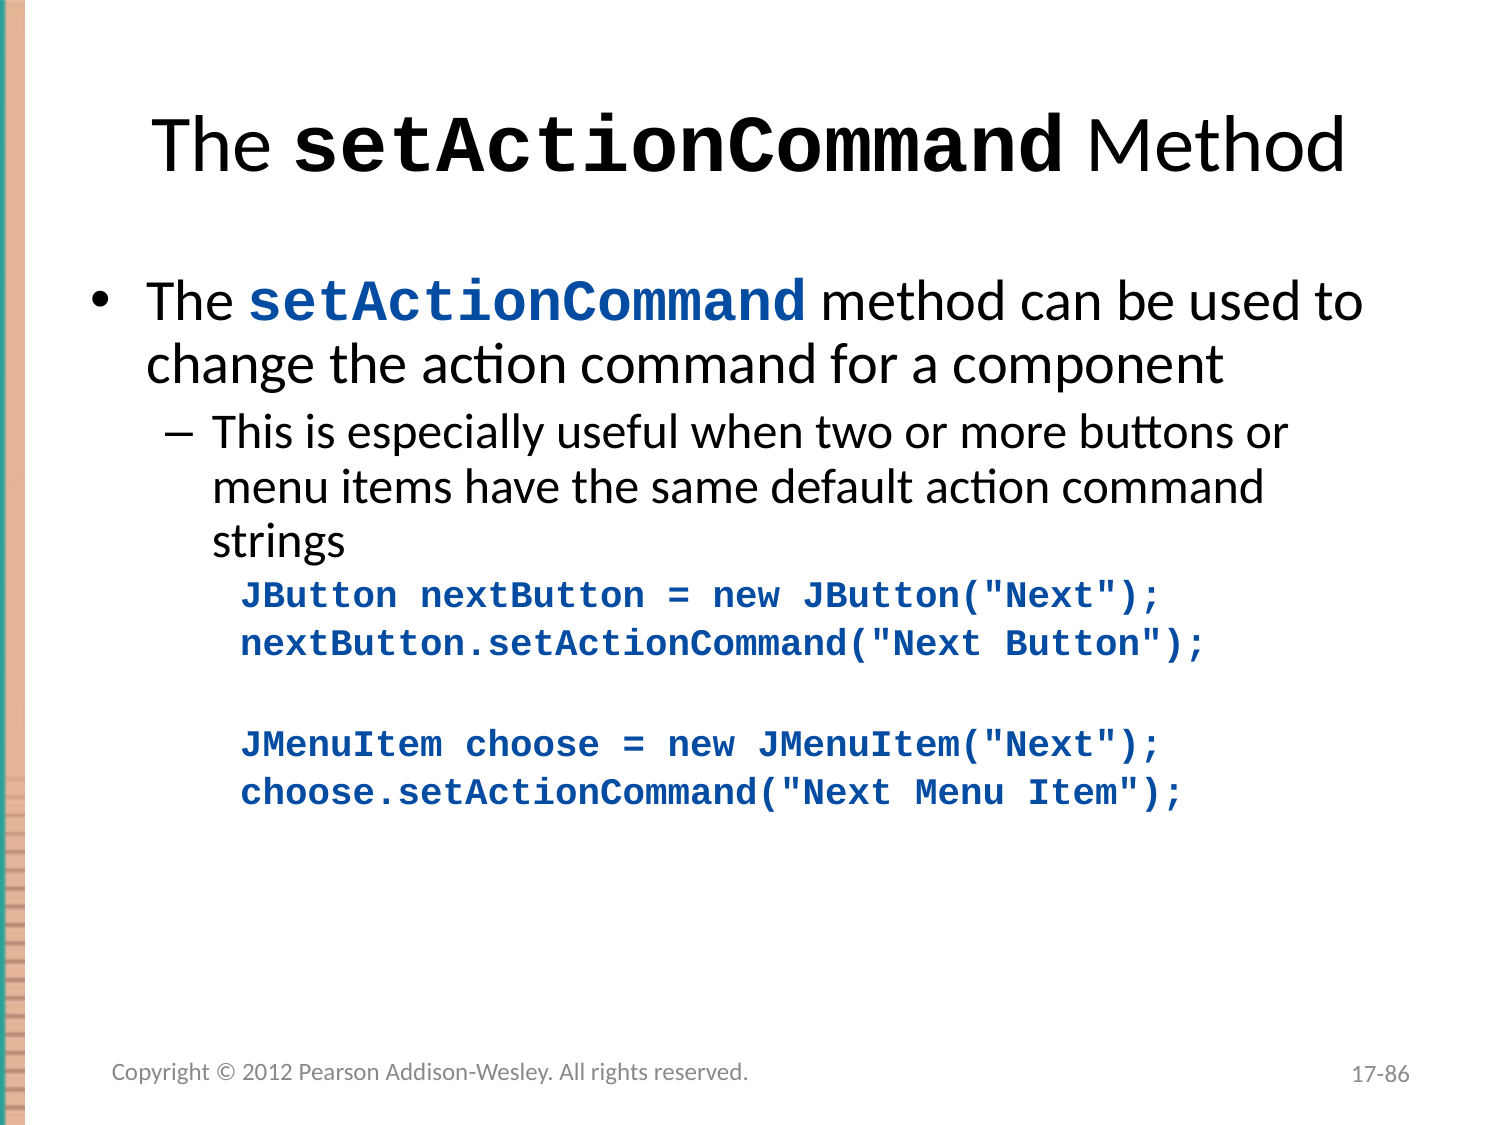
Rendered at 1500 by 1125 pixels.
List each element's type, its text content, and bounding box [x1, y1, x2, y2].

list The setActionCommand method can be used to change the action command for a component This is especially useful when two or more buttons or menu items have the same default action command strings JButton nextButton = new JButton("Next"); nextButton.setActionCommand("Next Button"); JMenuItem choose = new JMenuItem("Next"); choose.setActionCommand("Next Menu Item"); [74, 262, 1426, 1006]
slide_number 17-86 [1074, 1042, 1425, 1103]
footer Copyright © 2012 Pearson Addison-Wesley. All rights reserved. [75, 1040, 788, 1100]
picture [0, 0, 25, 1125]
title The setActionCommand Method [74, 44, 1426, 233]
